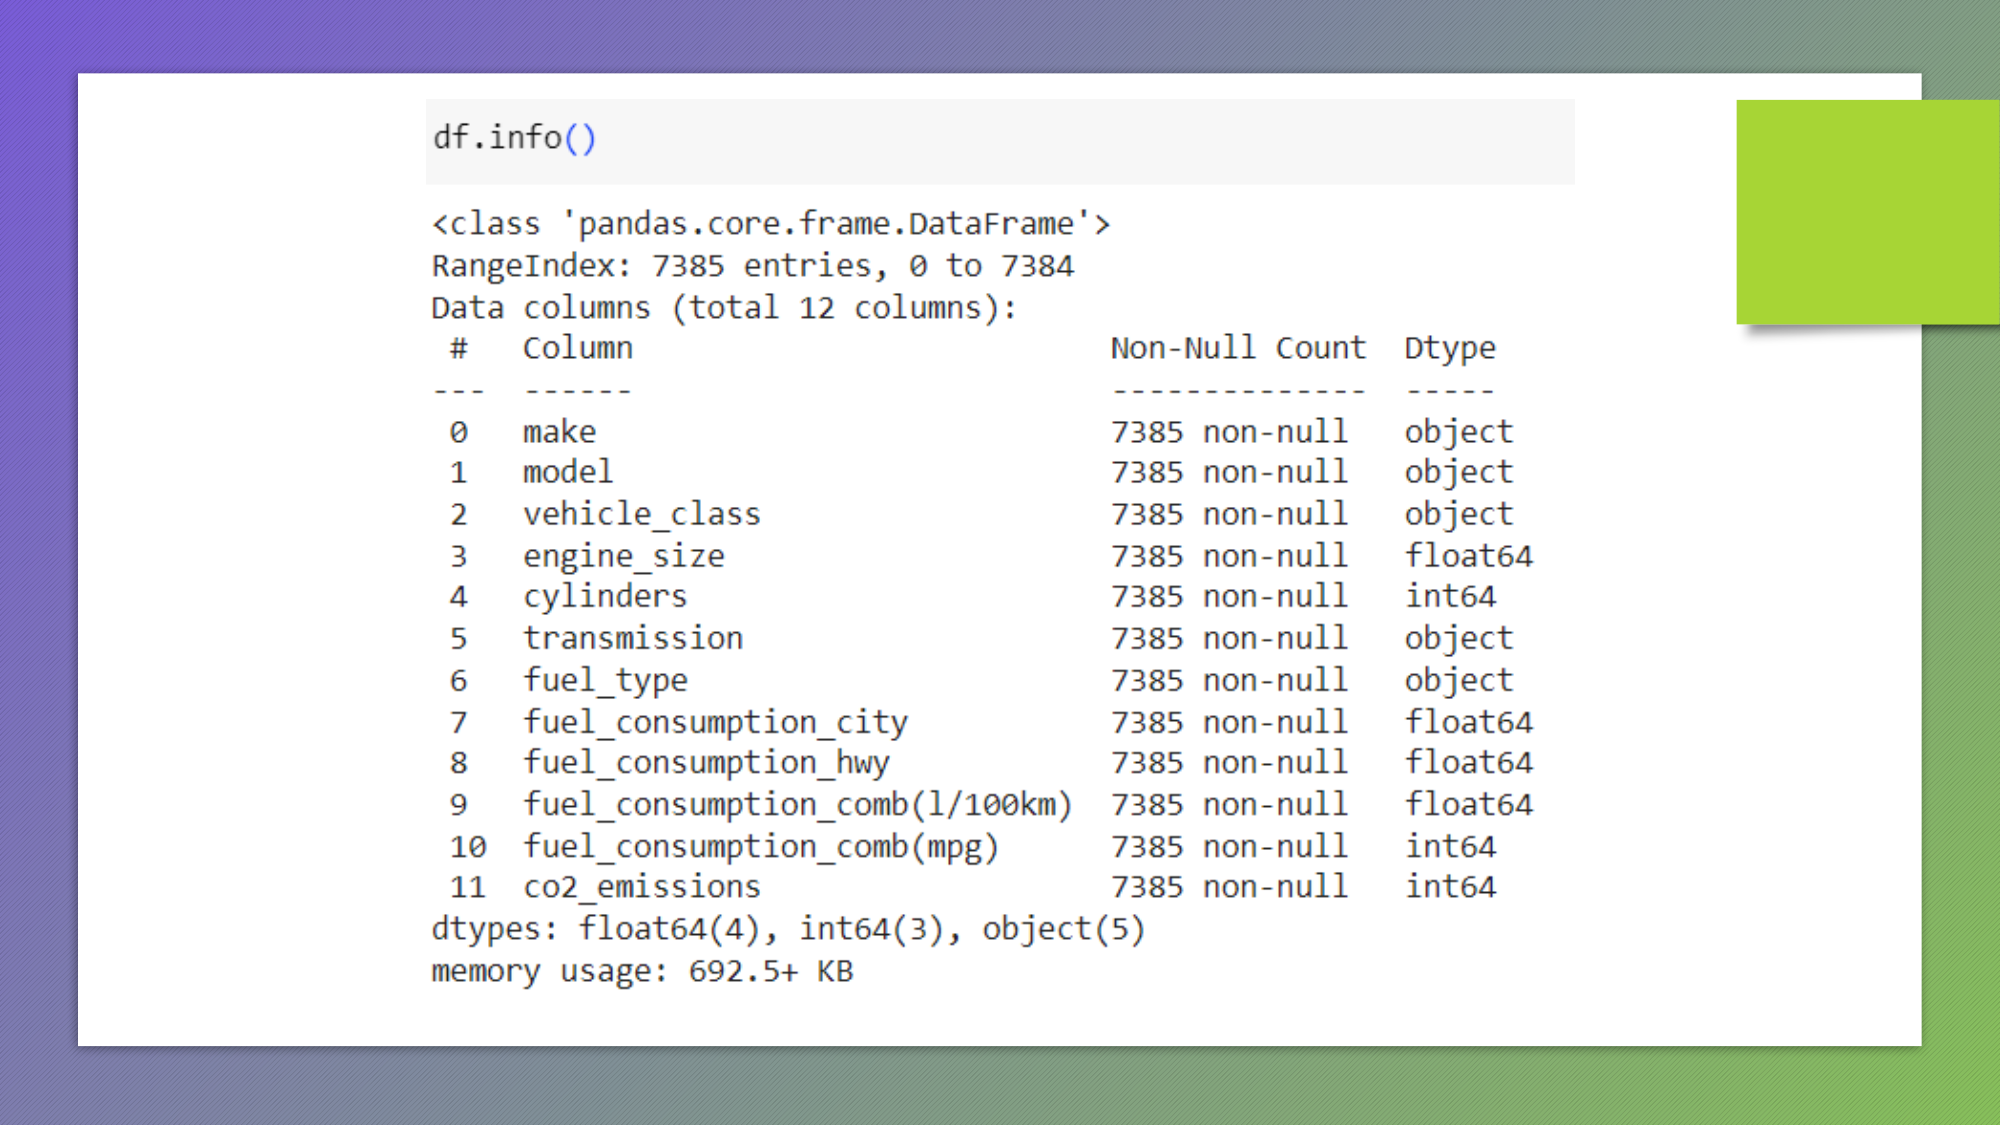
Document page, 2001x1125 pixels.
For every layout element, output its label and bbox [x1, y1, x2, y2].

text_box [1736, 99, 2000, 322]
picture [1736, 323, 2000, 348]
text_box [78, 73, 1922, 1047]
picture [425, 99, 1575, 1020]
